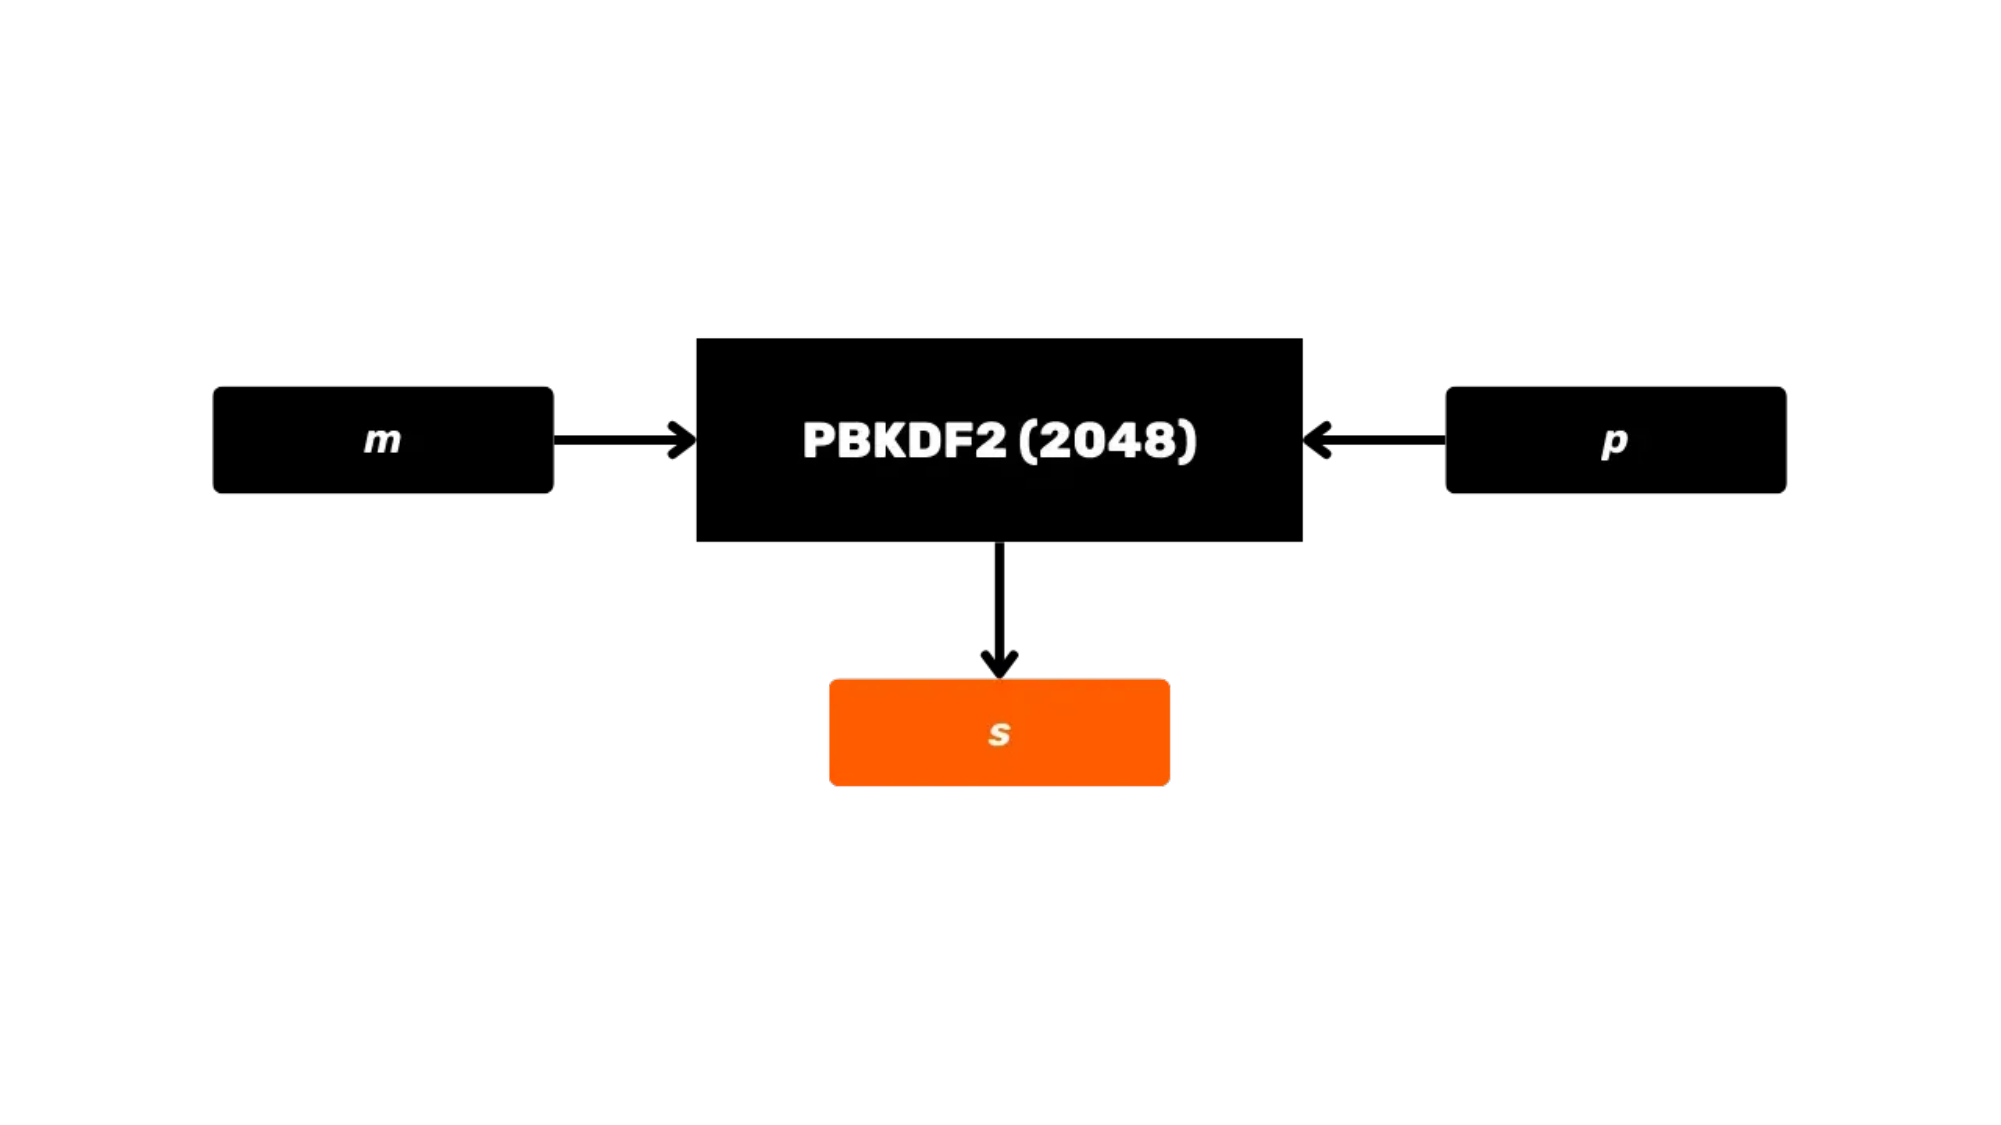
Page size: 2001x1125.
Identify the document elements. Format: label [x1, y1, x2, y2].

picture [0, 290, 2000, 835]
